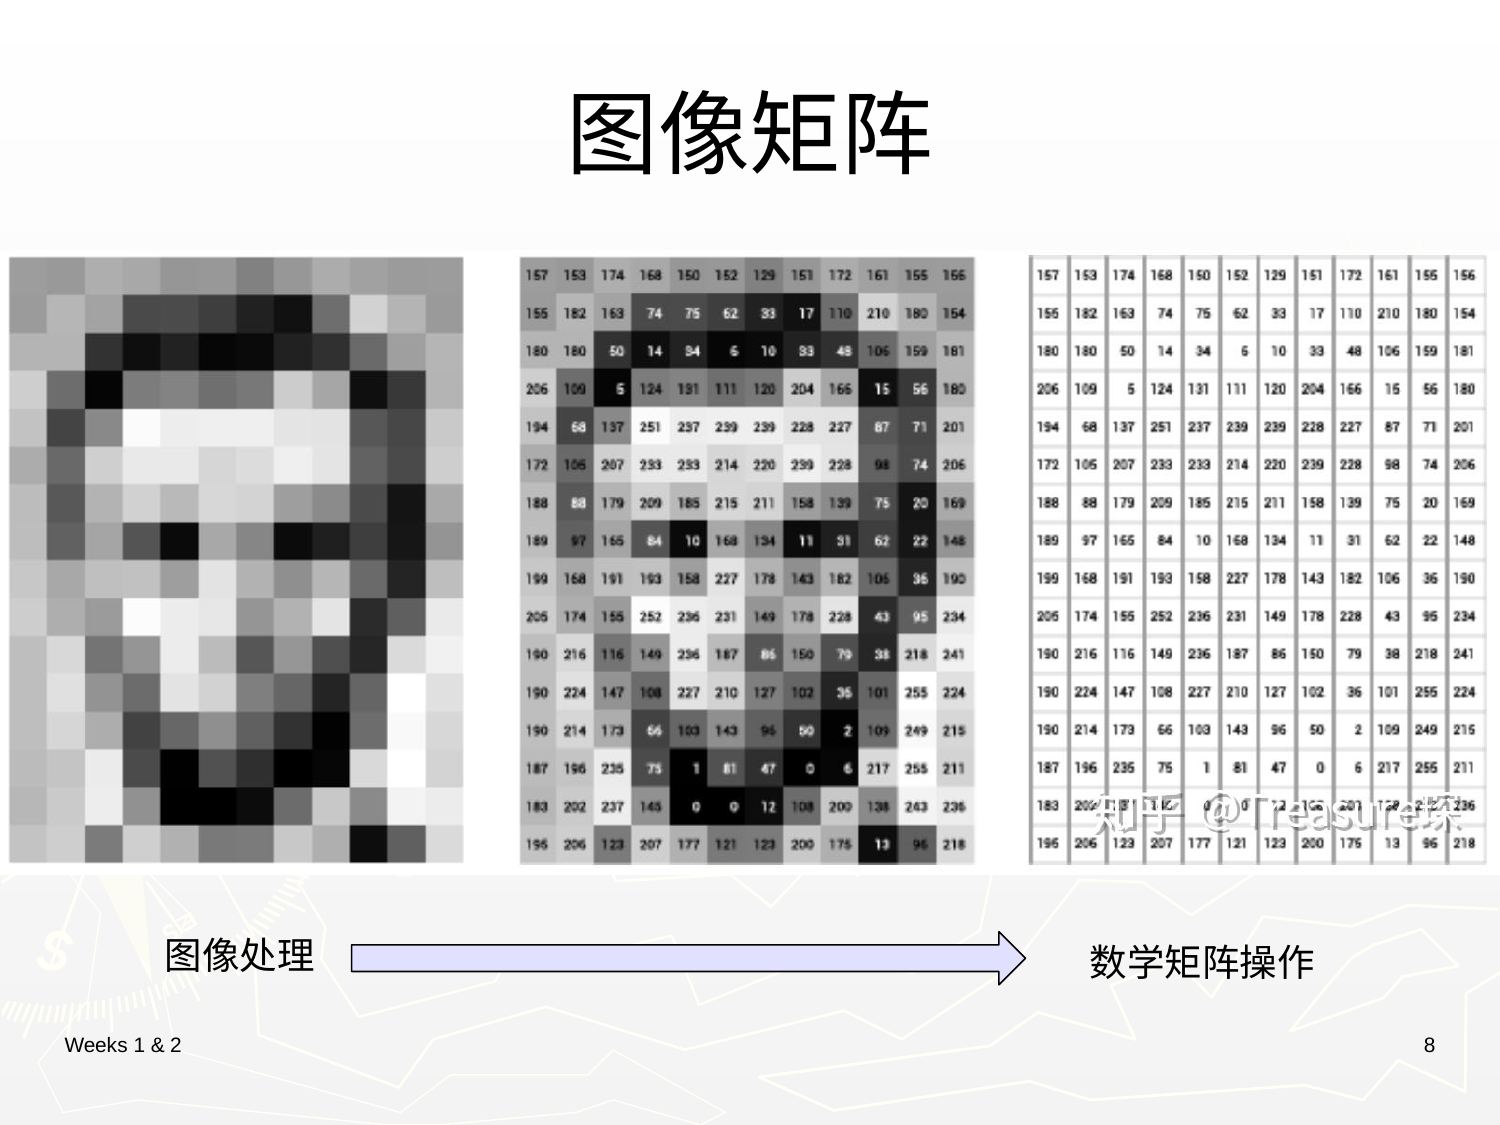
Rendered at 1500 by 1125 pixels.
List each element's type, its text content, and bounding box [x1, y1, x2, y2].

picture [0, 250, 1500, 875]
text_box [351, 931, 1026, 985]
title 图像矩阵 [49, 37, 1451, 225]
list [49, 875, 1451, 1001]
slide_number 8 [1074, 1024, 1451, 1103]
slide_number Weeks 1 & 2 [49, 1024, 425, 1103]
text_box 数学矩阵操作 [1074, 931, 1350, 992]
text_box 图像处理 [149, 924, 352, 984]
